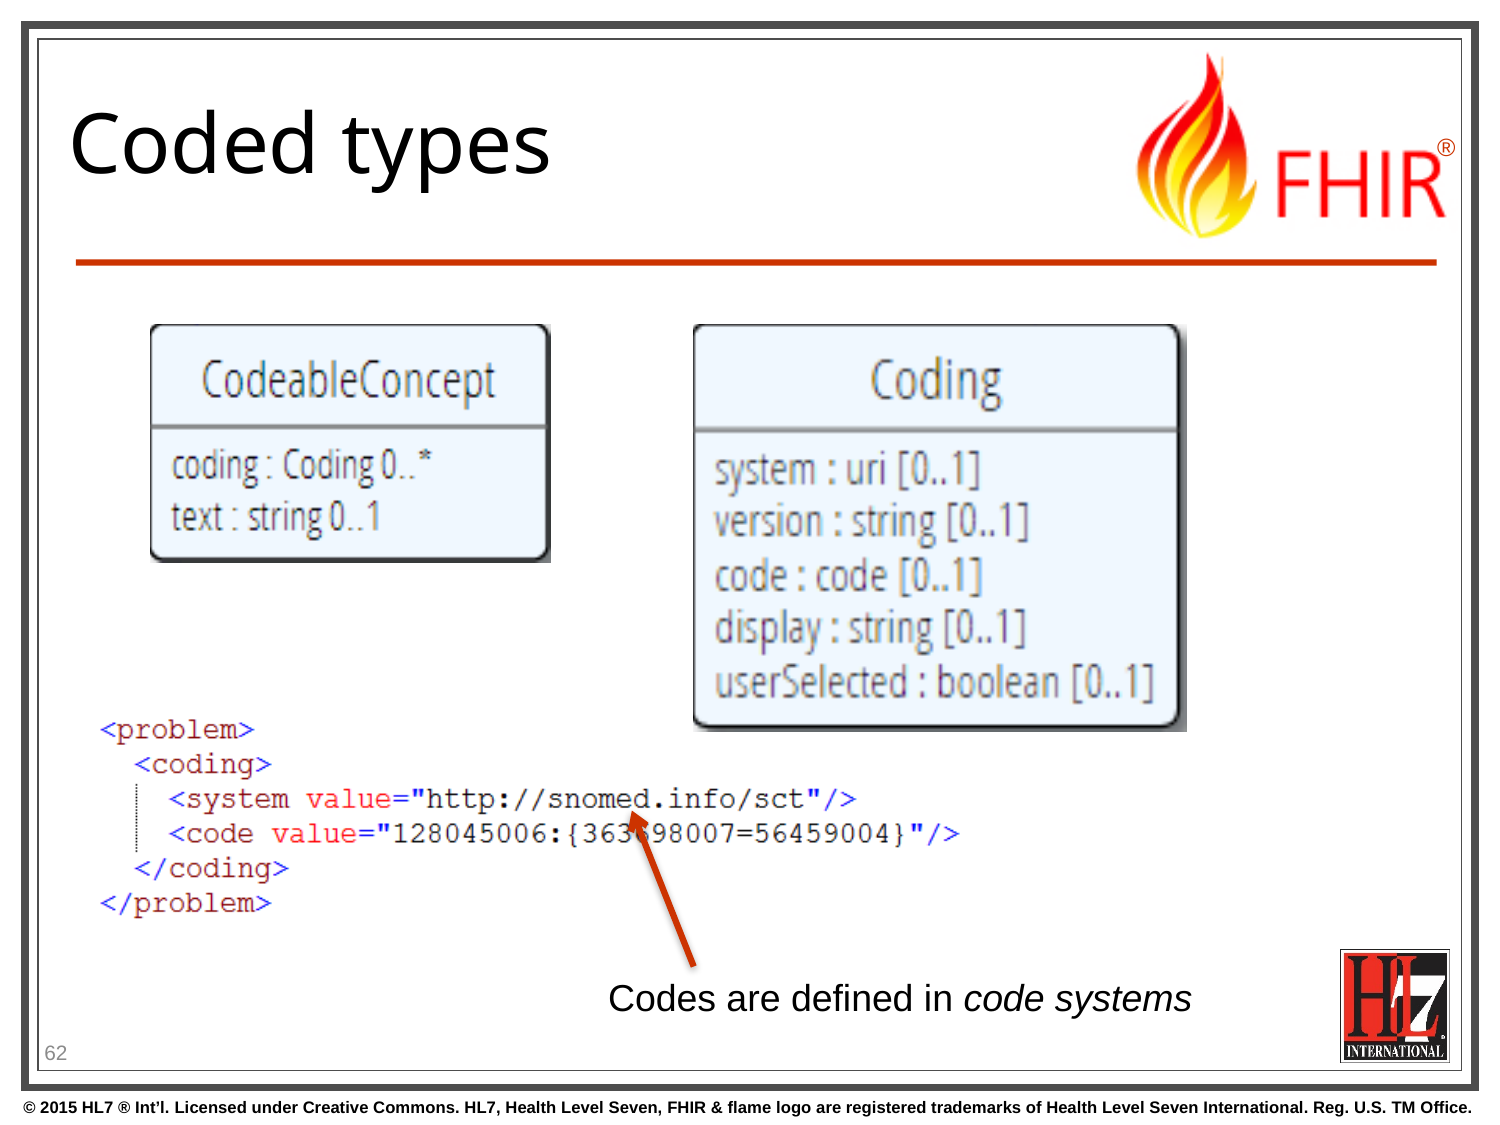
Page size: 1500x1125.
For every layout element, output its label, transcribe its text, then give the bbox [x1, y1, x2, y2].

picture [100, 323, 1187, 920]
picture [1340, 949, 1450, 1063]
text_box Codes are defined in code systems [593, 966, 1208, 1027]
title Coded types [53, 54, 1128, 244]
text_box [631, 810, 694, 967]
slide_number 62 [29, 1034, 148, 1071]
picture [149, 323, 551, 563]
picture [1124, 42, 1458, 249]
